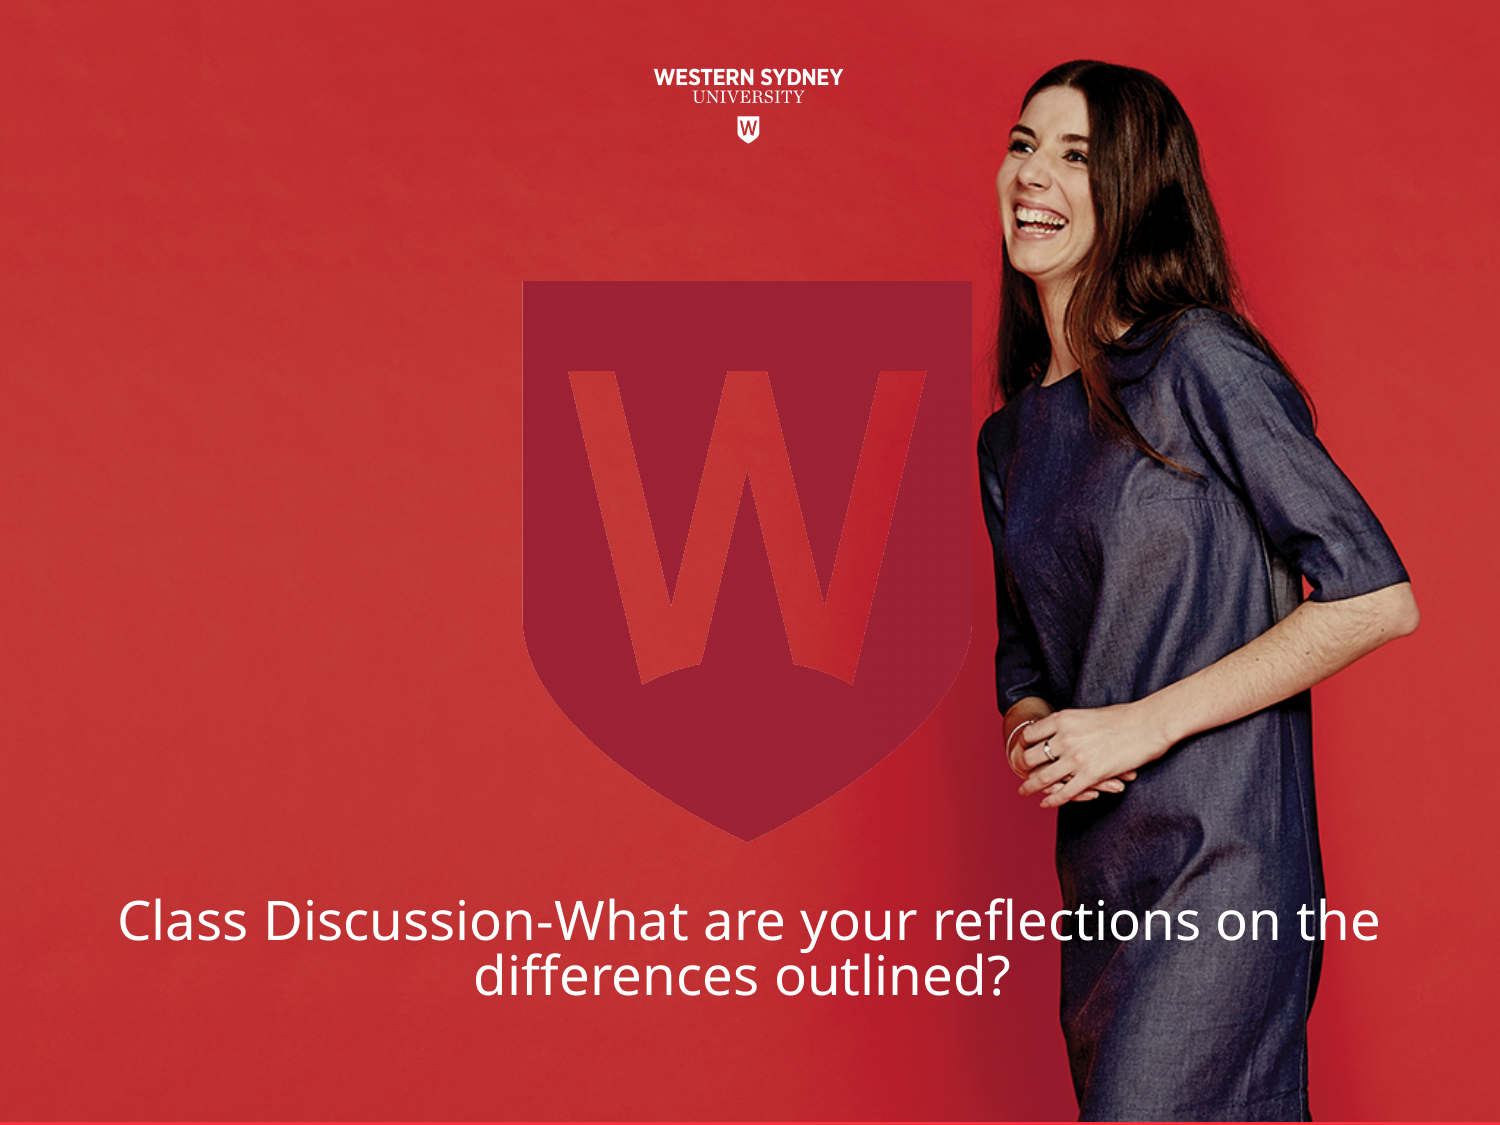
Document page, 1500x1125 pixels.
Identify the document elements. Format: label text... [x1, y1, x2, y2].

picture [0, 0, 1500, 1122]
title Class Discussion-What are your reflections on the differences outlined? [81, 896, 1419, 1072]
